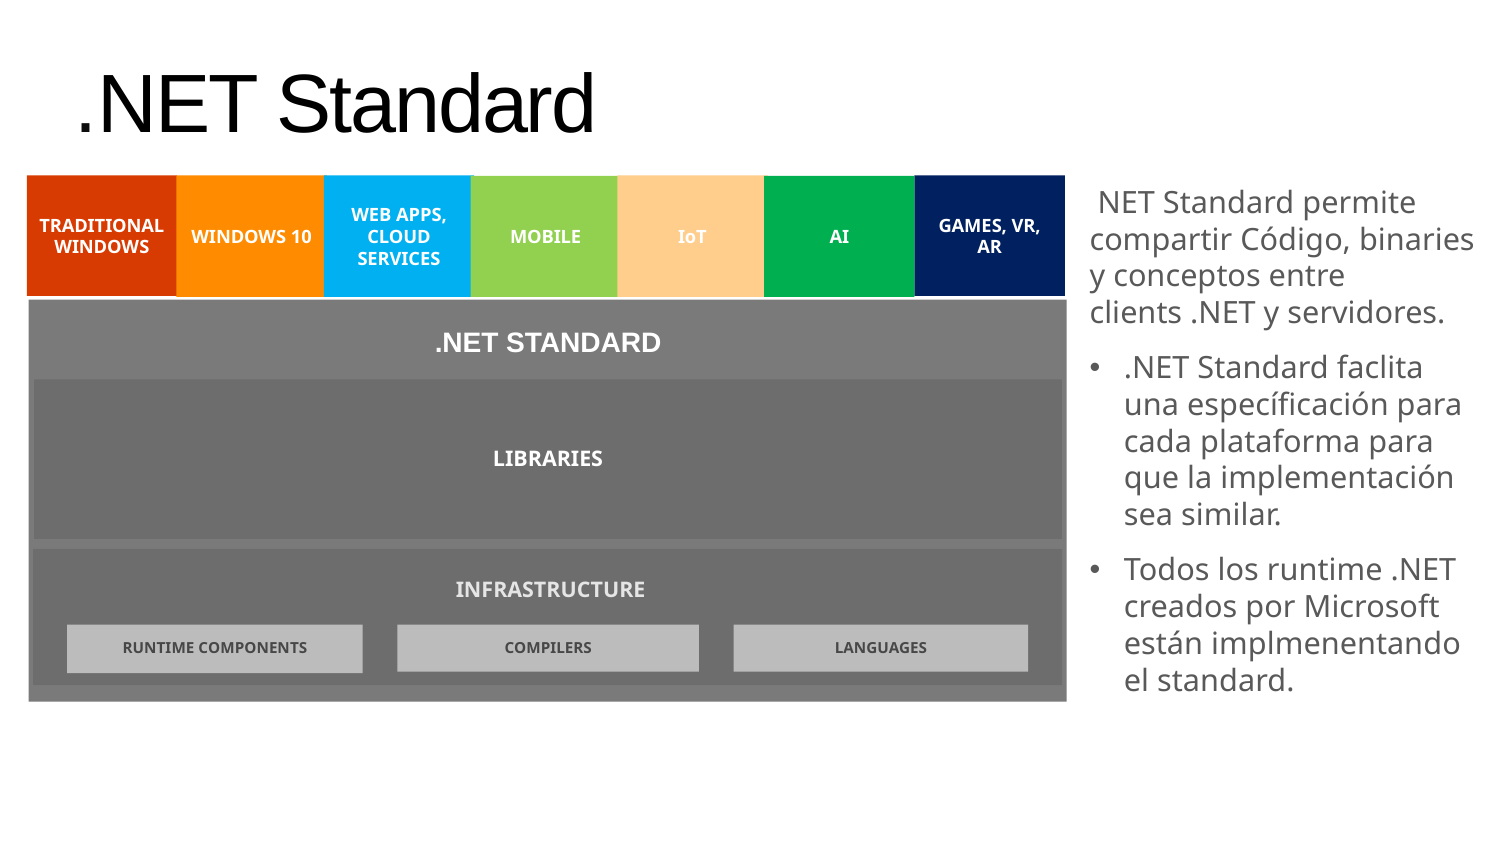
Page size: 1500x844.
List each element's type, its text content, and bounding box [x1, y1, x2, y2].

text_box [26, 175, 1066, 298]
text_box .NET Standard [56, 16, 1355, 152]
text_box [28, 303, 1067, 702]
text_box .NET Standard permite compartir Código, binaries y conceptos entre clients .NET y servidores. .NET Standard faclita una específicación para cada plataforma para que la implementación sea similar. Todos los runtime .NET creados por Microsoft están implmenentando el standard. [1074, 175, 1496, 702]
